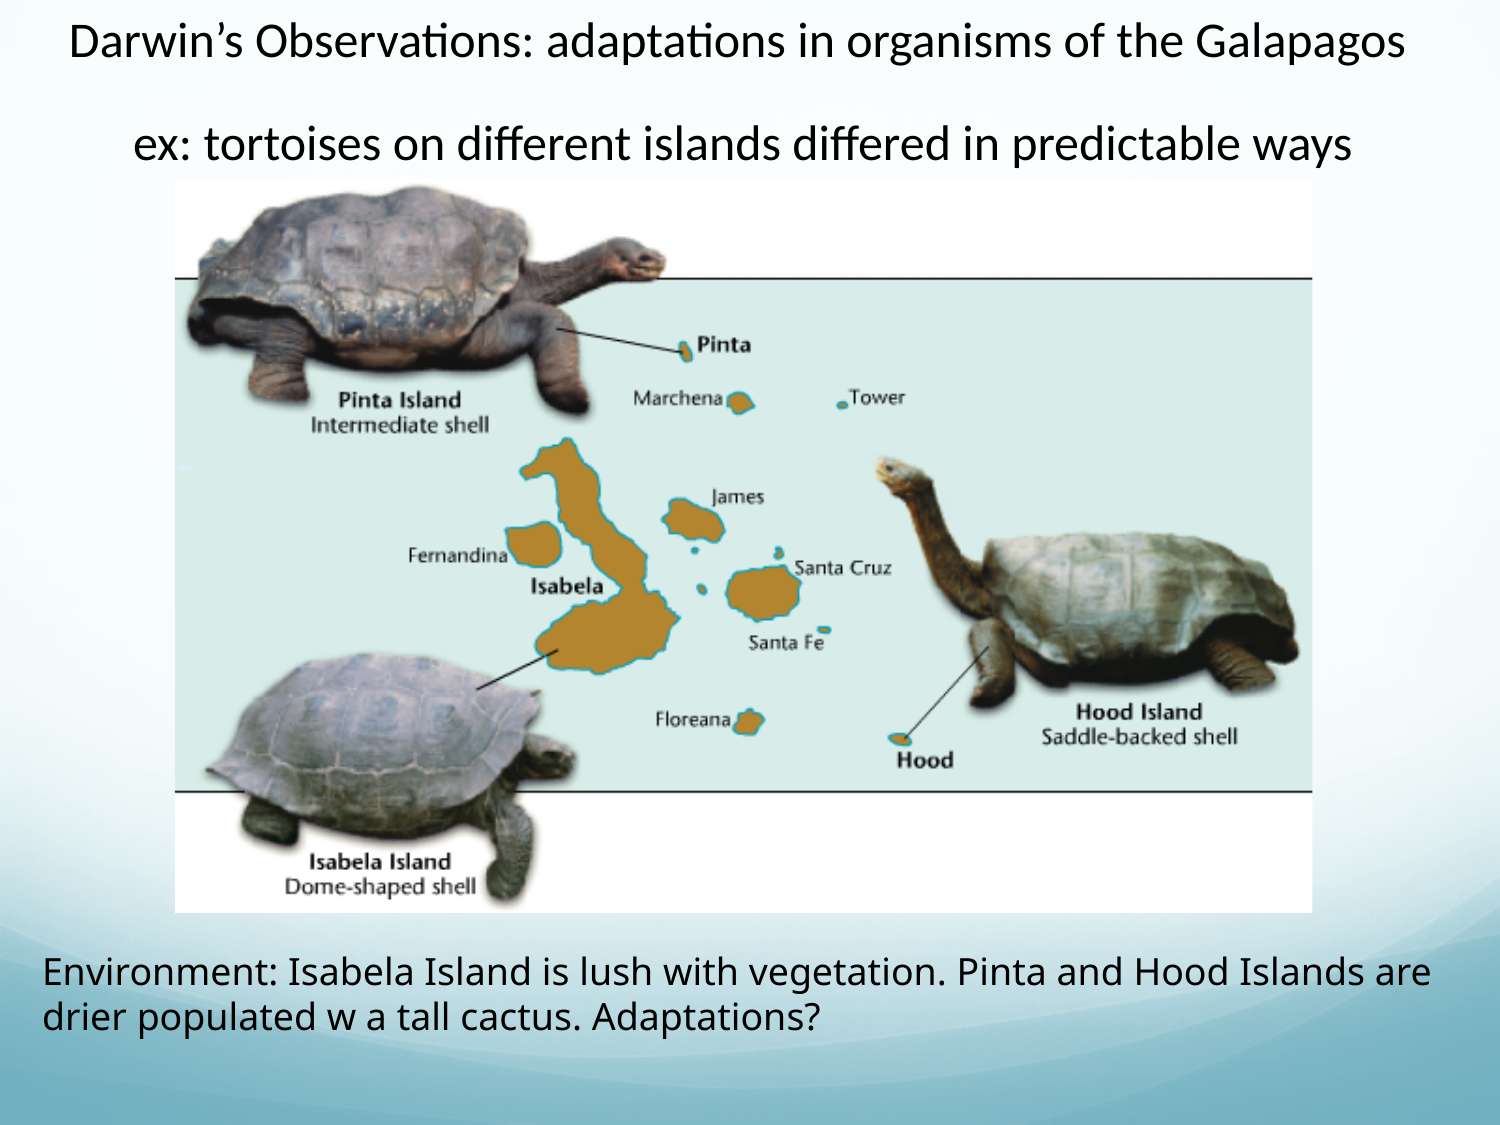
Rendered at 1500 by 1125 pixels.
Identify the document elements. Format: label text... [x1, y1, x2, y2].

text_box ex: tortoises on different islands differed in predictable ways [118, 103, 1368, 179]
text_box Environment: Isabela Island is lush with vegetation. Pinta and Hood Islands are drier populated w a tall cactus. Adaptations? [27, 940, 1449, 1045]
text_box Darwin’s Observations: adaptations in organisms of the Galapagos [54, 0, 1422, 75]
picture [174, 178, 1313, 913]
